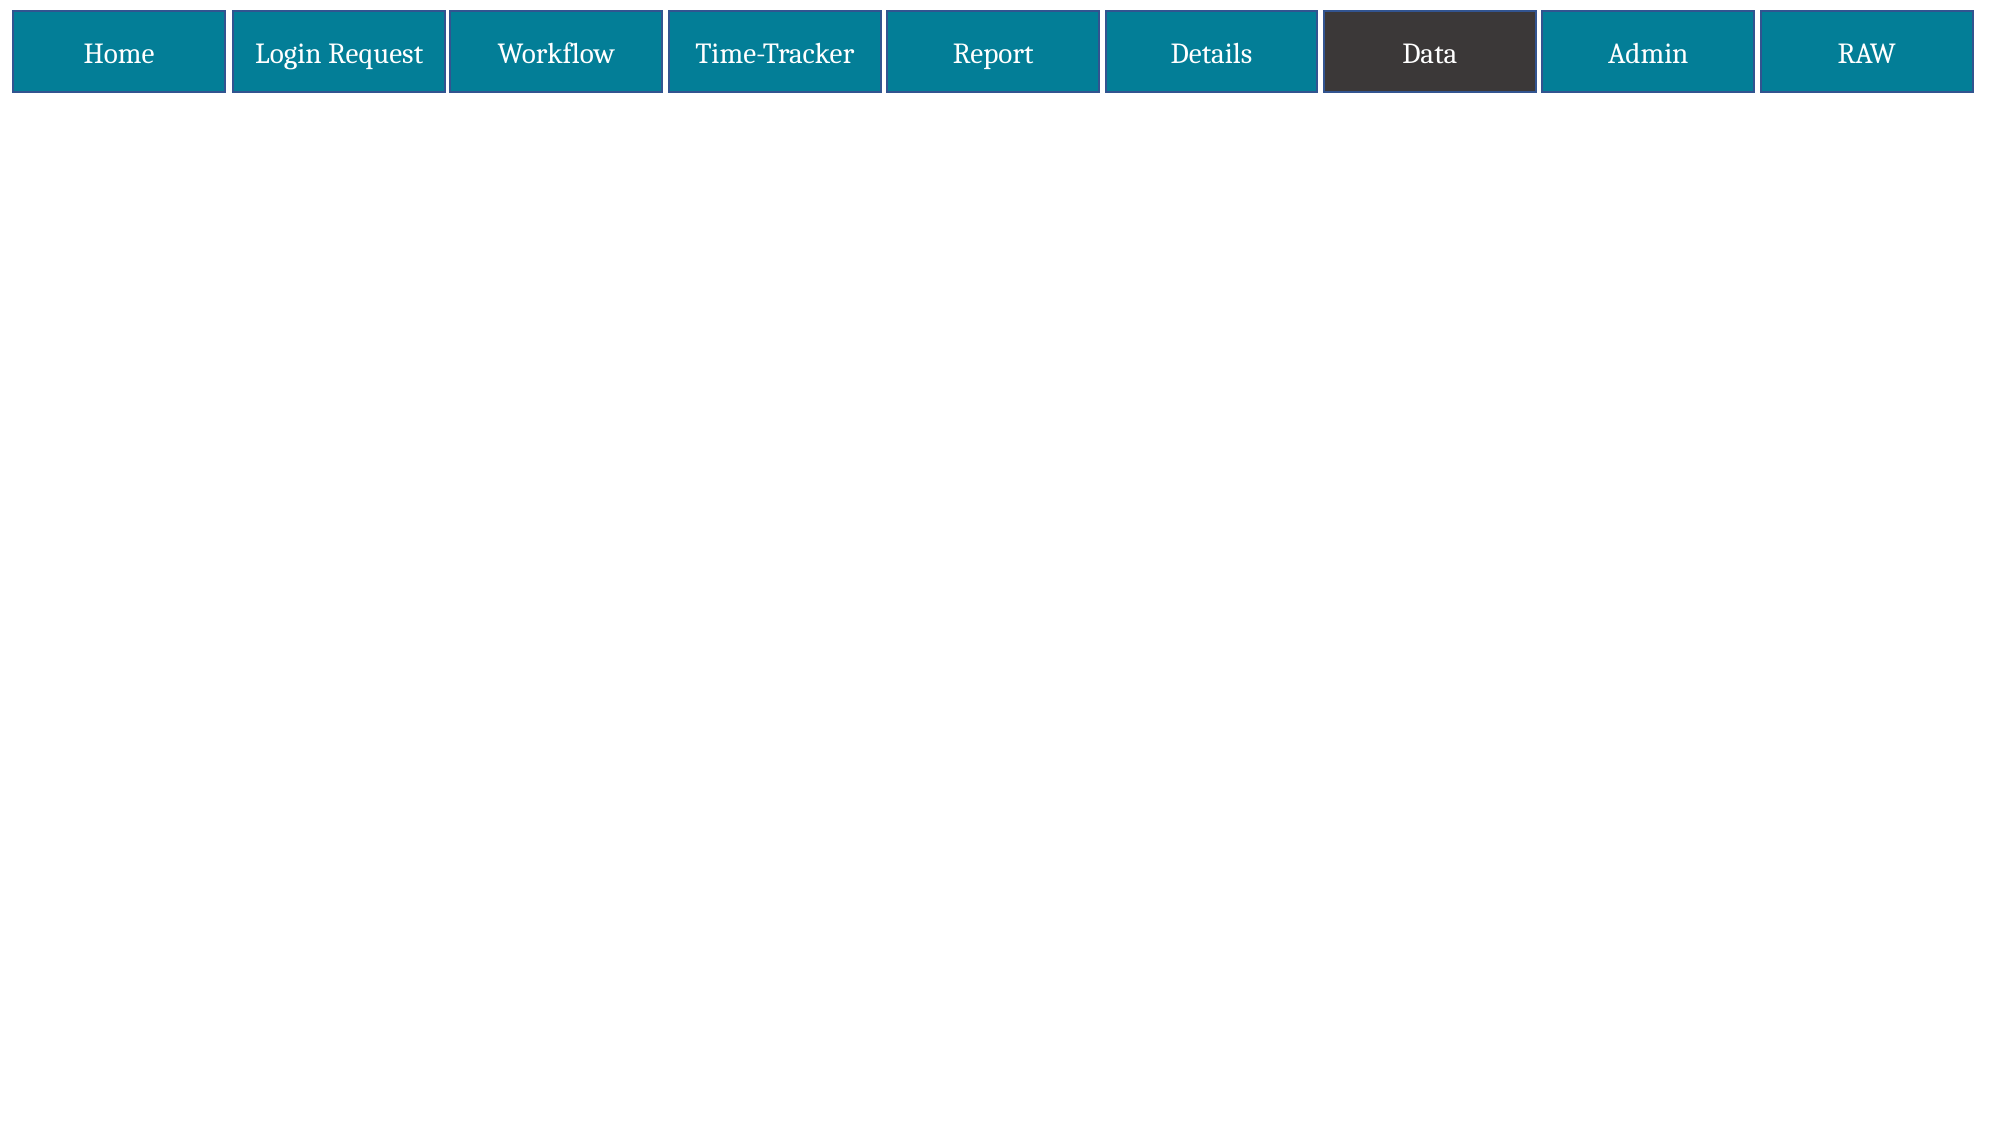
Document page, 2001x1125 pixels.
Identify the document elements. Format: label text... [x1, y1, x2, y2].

text_box Report [886, 10, 1100, 93]
text_box Details [1105, 10, 1318, 93]
text_box Data [1323, 10, 1537, 93]
text_box Workflow [449, 10, 663, 93]
text_box Time-Tracker [668, 10, 882, 93]
text_box RAW [1760, 10, 1974, 93]
text_box Login Request [232, 10, 446, 93]
text_box Admin [1541, 10, 1755, 93]
text_box Home [12, 10, 226, 93]
